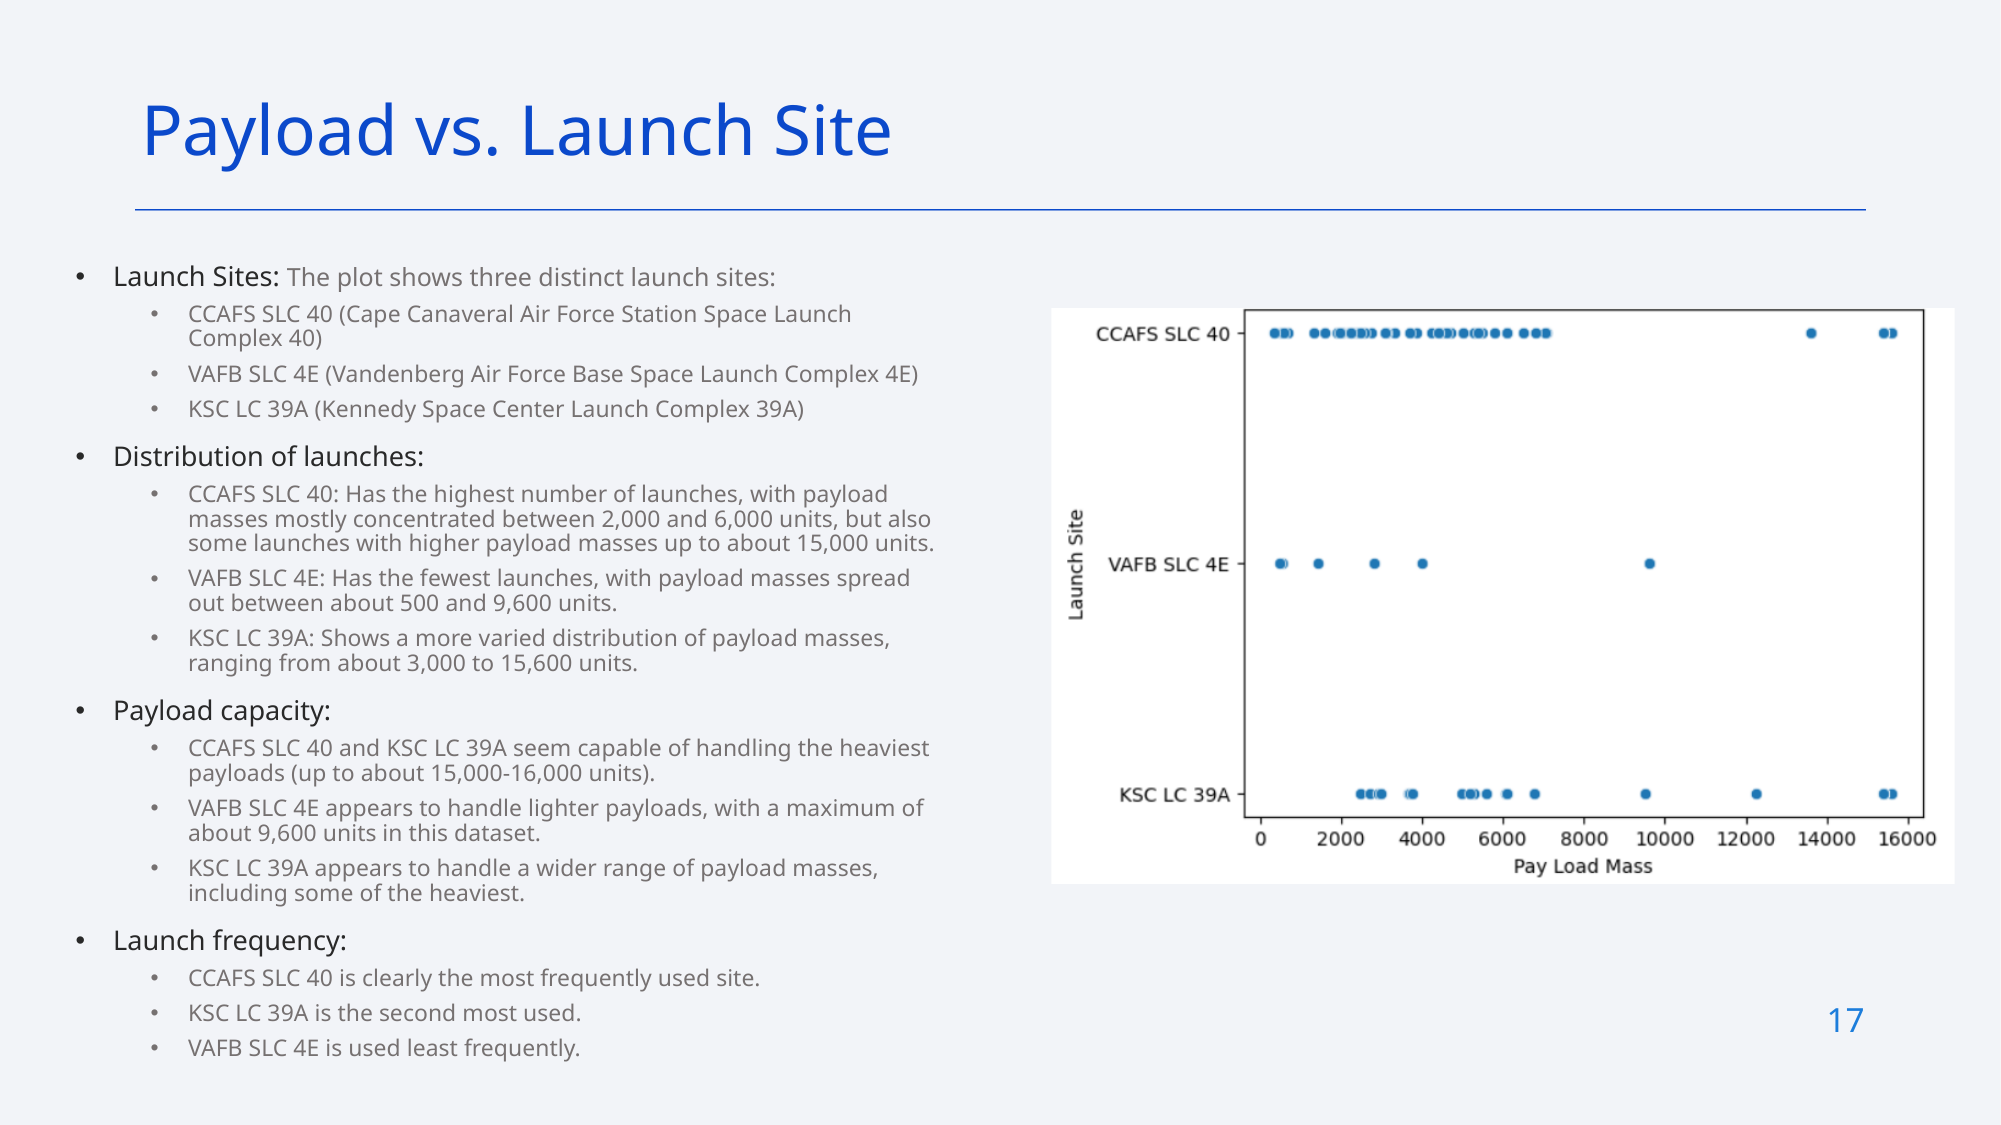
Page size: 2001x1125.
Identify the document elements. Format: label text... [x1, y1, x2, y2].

picture [0, 0, 2001, 1125]
text_box Payload vs. Launch Site [126, 88, 1852, 179]
text_box Launch Sites: The plot shows three distinct launch sites: CCAFS SLC 40 (Cape Canaveral Air Force Station Space Launch Complex 40) VAFB SLC 4E (Vandenberg Air Force Base Space Launch Complex 4E) KSC LC 39A (Kennedy Space Center Launch Complex 39A) Distribution of launches: CCAFS SLC 40: Has the highest number of launches, with payload masses mostly concentrated between 2,000 and 6,000 units, but also some launches with higher payload masses up to about 15,000 units. VAFB SLC 4E: Has the fewest launches, with payload masses spread out between about 500 and 9,600 units. KSC LC 39A: Shows a more varied distribution of payload masses, ranging from about 3,000 to 15,600 units. Payload capacity: CCAFS SLC 40 and KSC LC 39A seem capable of handling the heaviest payloads (up to about 15,000-16,000 units). VAFB SLC 4E appears to handle lighter payloads, with a maximum of about 9,600 units in this dataset. KSC LC 39A appears to handle a wider range of payload masses, including some of the heaviest. Launch frequency: CCAFS SLC 40 is clearly the most frequently used site. KSC LC 39A is the second most used. VAFB SLC 4E is used least frequently. [60, 255, 964, 1107]
slide_number 17 [1429, 988, 1880, 1055]
